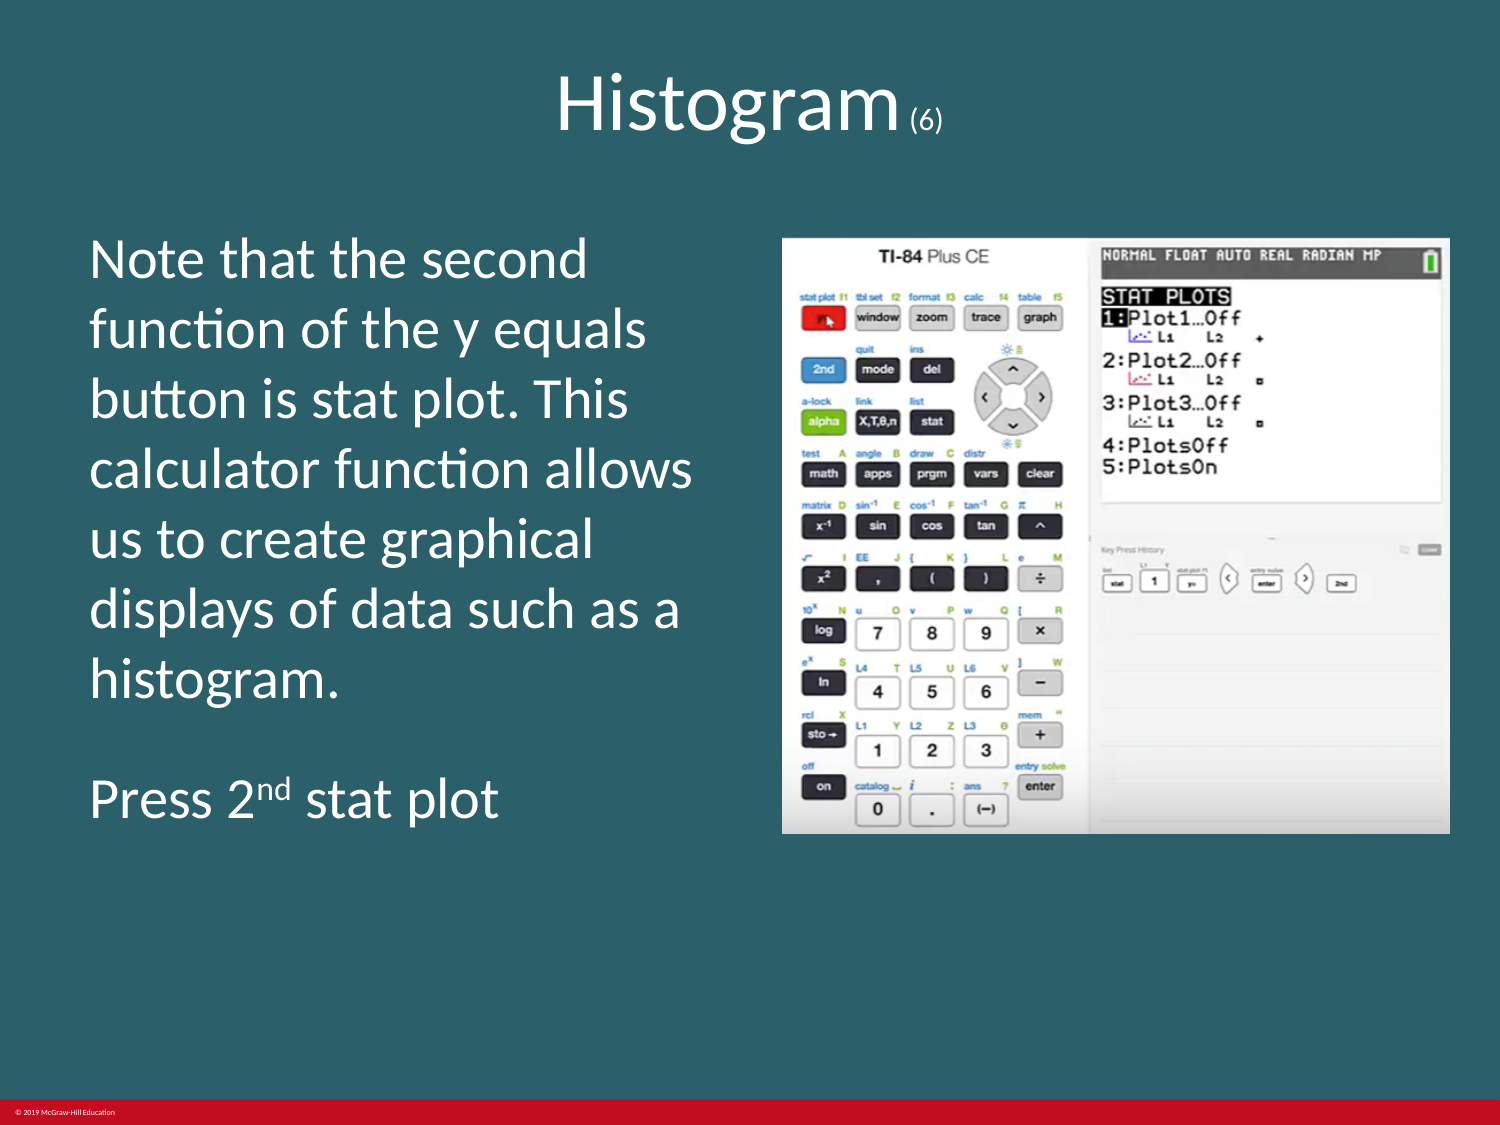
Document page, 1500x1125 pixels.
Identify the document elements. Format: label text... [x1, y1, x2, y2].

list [782, 237, 1451, 834]
title Histogram (6) [0, 0, 1500, 195]
list Note that the second function of the y equals button is stat plot. This calculator function allows us to create graphical displays of data such as a histogram. Press 2nd stat plot [75, 212, 735, 1088]
